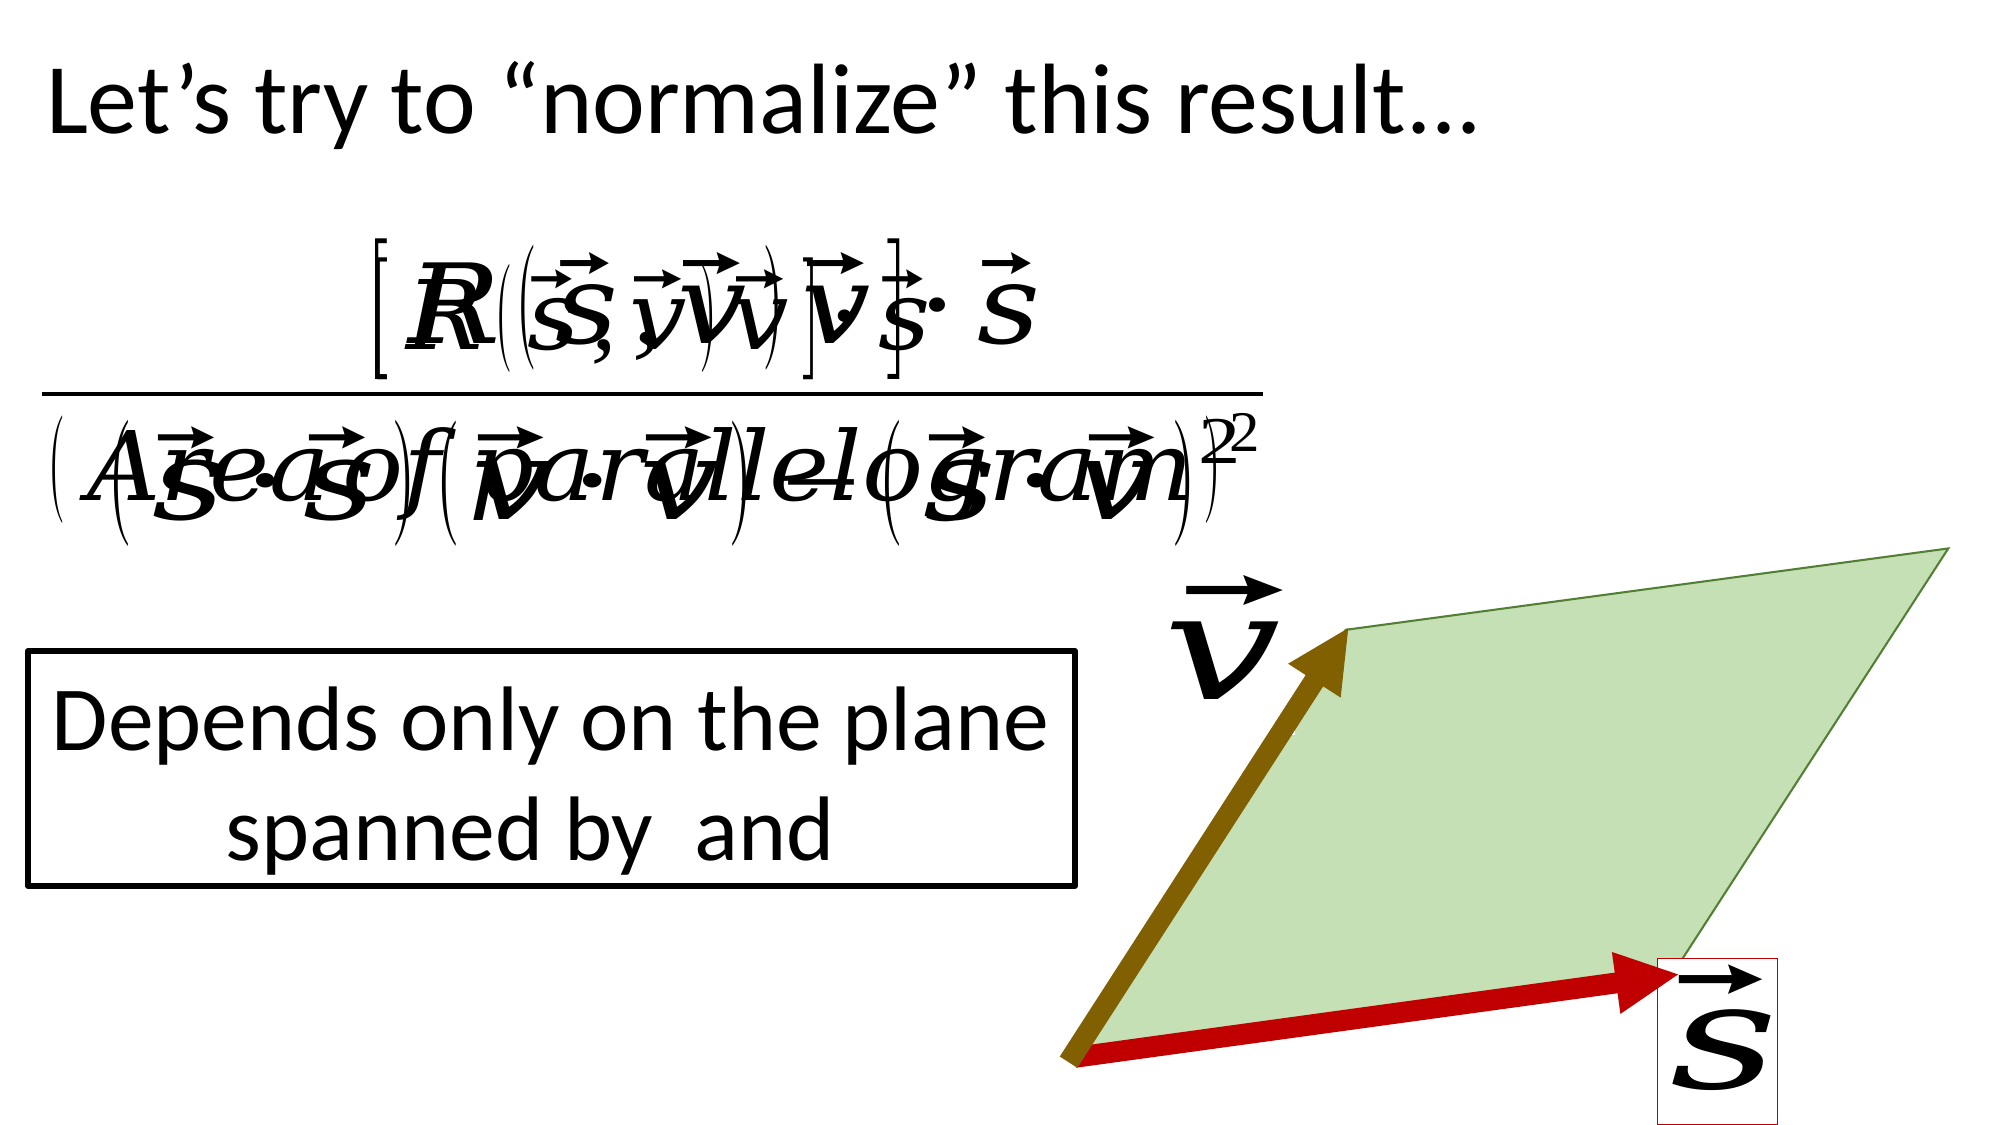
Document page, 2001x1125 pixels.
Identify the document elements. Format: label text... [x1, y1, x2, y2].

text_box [1068, 628, 1679, 1063]
text_box Let’s try to “normalize” this result... [31, 26, 1560, 161]
text_box [1351, 547, 1951, 958]
